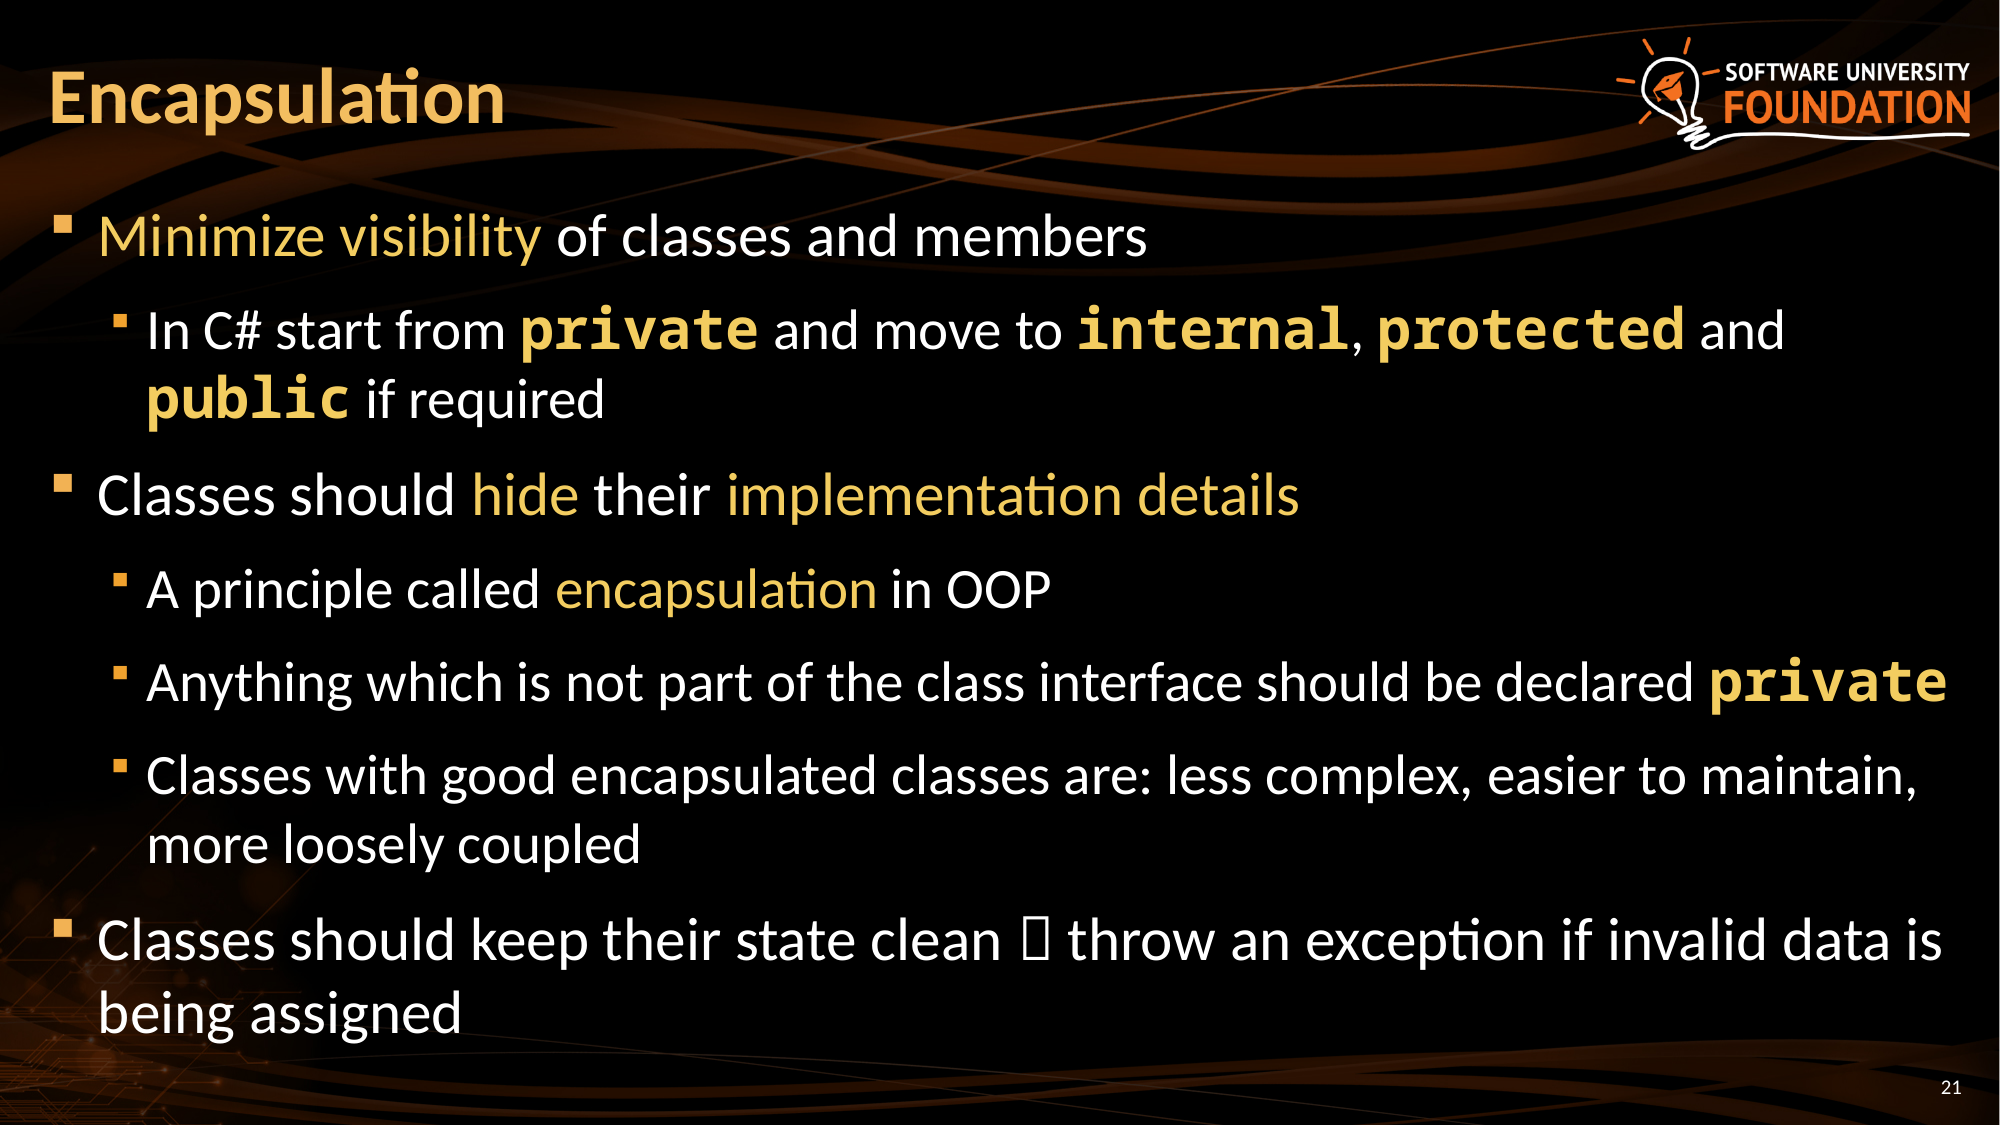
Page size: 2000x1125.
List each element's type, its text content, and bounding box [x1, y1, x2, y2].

picture [0, 0, 2000, 1125]
title Encapsulation [30, 6, 1602, 189]
list Minimize visibility of classes and members In C# start from private and move to internal, protected and public if required Classes should hide their implementation details A principle called encapsulation in OOP Anything which is not part of the class interface should be declared private Classes with good encapsulated classes are: less complex, easier to maintain, more loosely coupled Classes should keep their state clean  throw an exception if invalid data is being assigned [31, 188, 1968, 1103]
